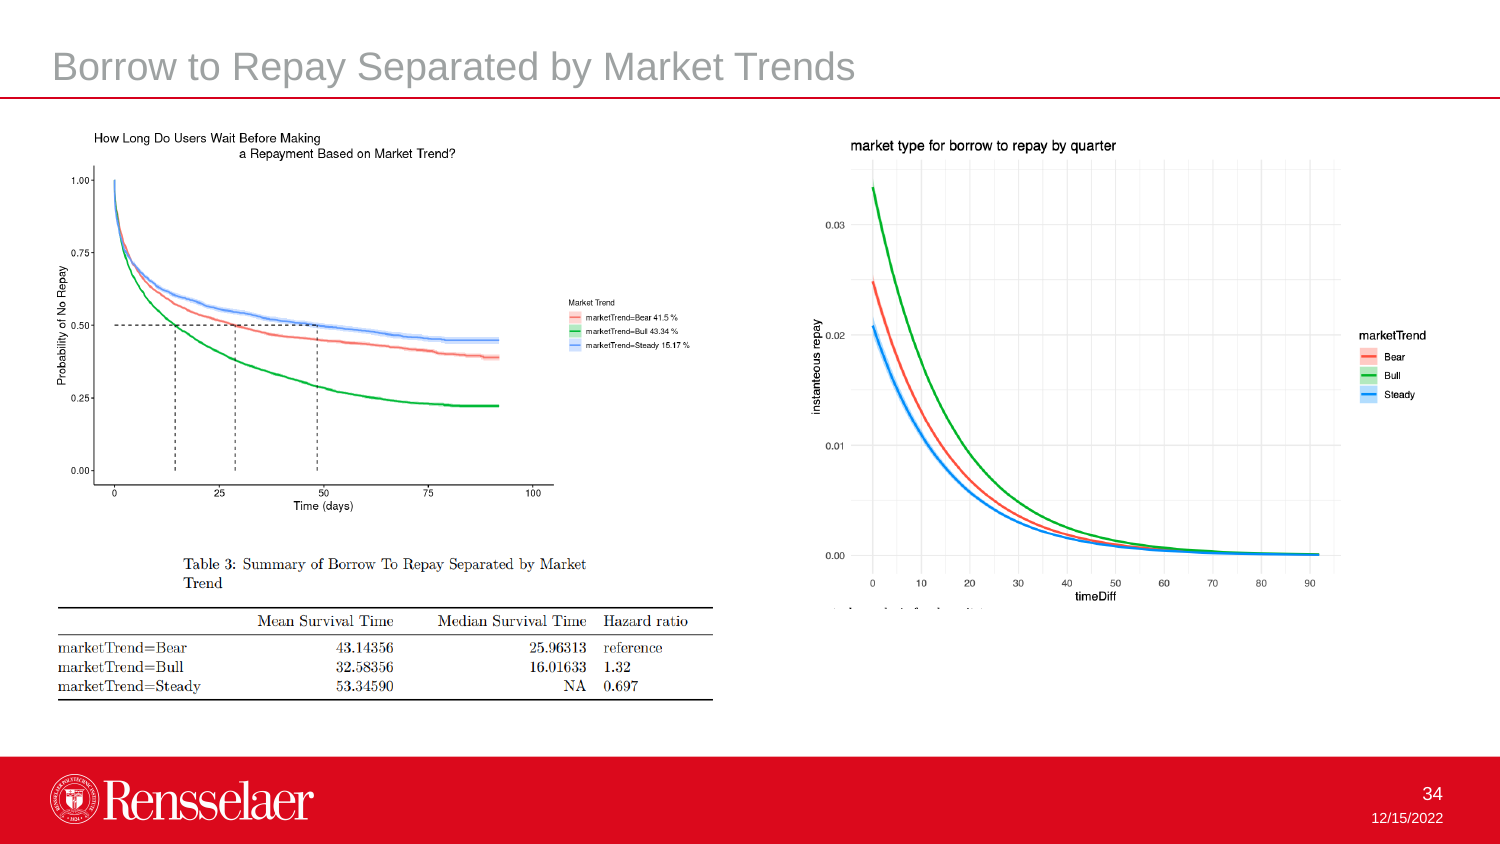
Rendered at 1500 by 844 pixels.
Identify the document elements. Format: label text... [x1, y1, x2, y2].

list Borrow to Repay Separated by Market Trends [36, 33, 1403, 98]
picture [52, 547, 721, 715]
picture [52, 128, 699, 517]
picture [780, 128, 1465, 610]
picture [50, 774, 314, 824]
